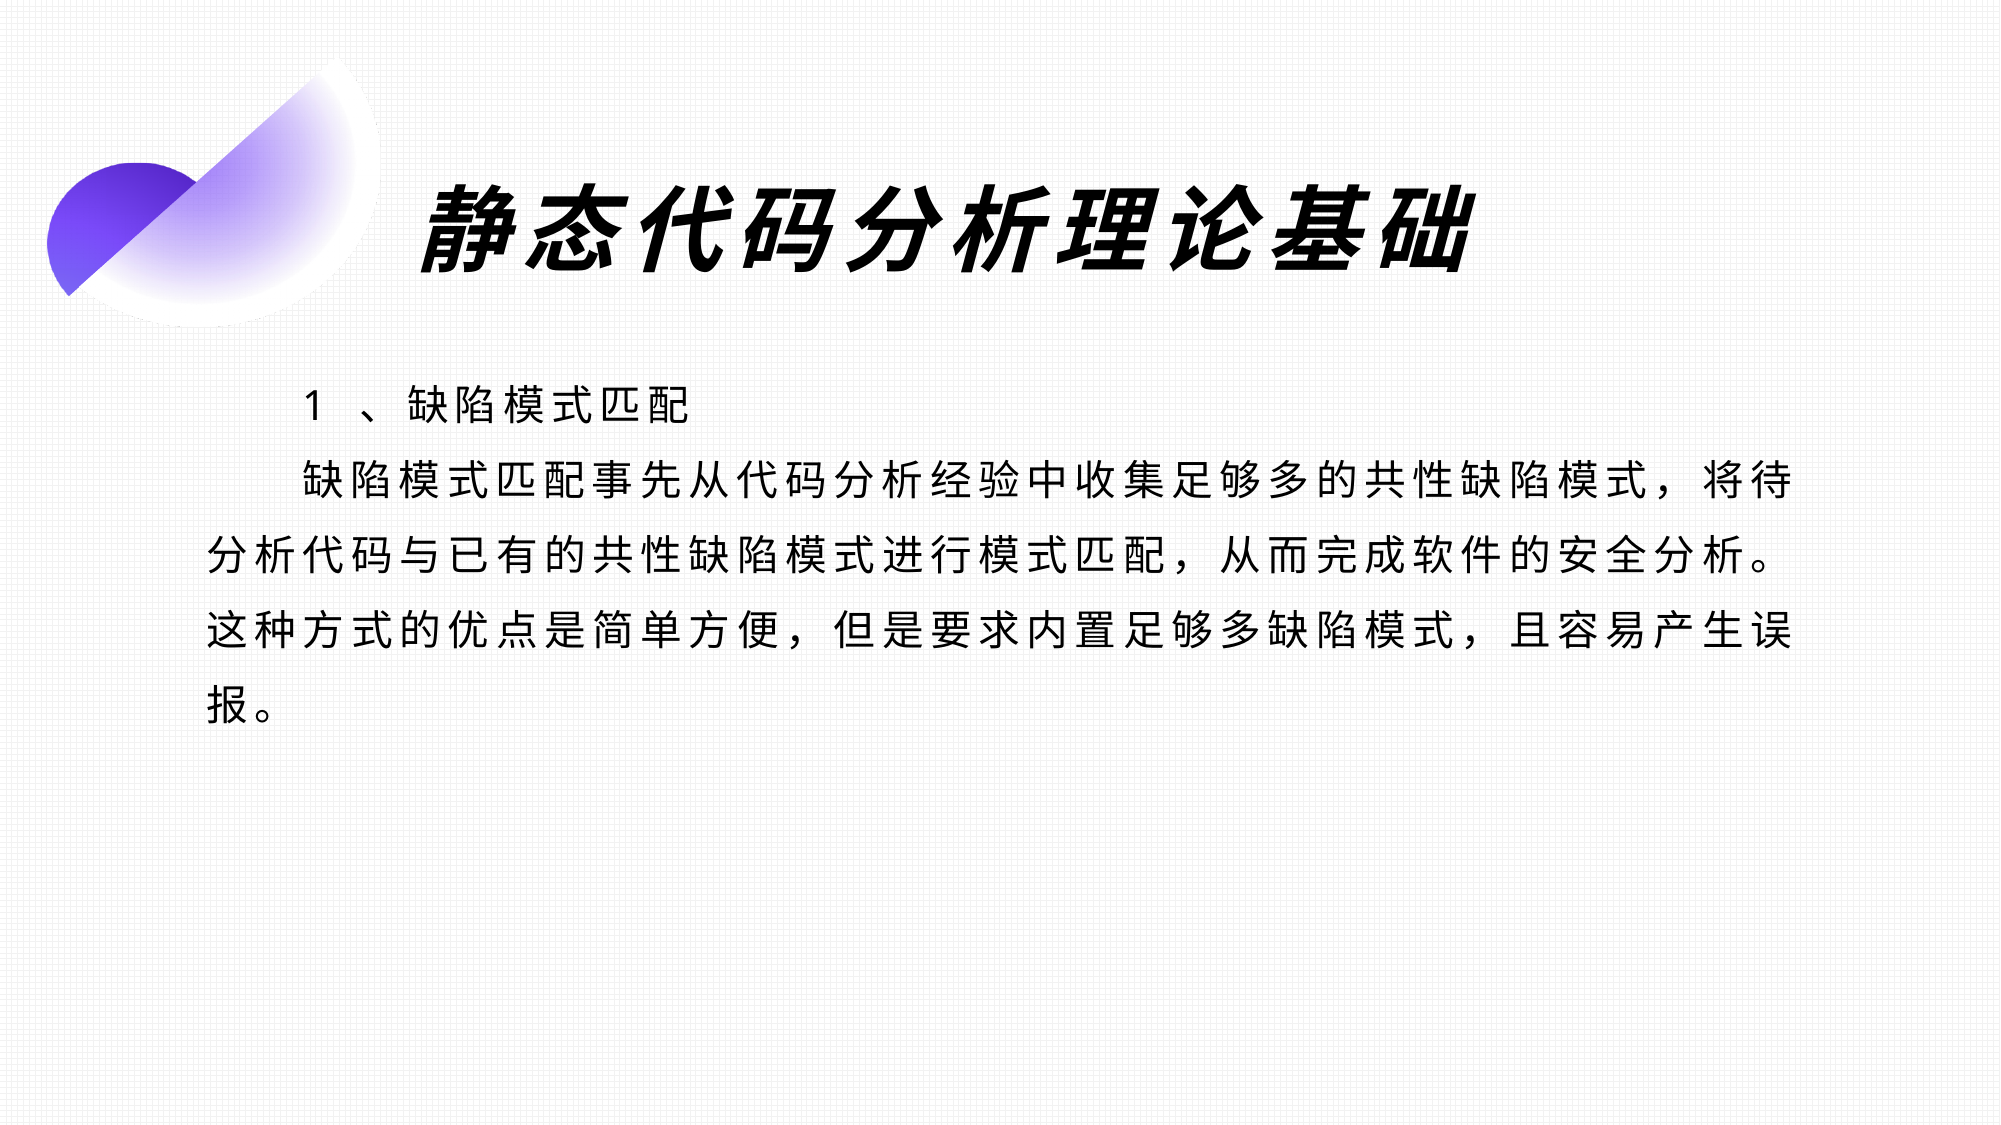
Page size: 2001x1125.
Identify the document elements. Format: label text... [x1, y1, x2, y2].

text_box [16, 0, 381, 327]
text_box 1 、缺陷模式匹配 缺陷模式匹配事先从代码分析经验中收集足够多的共性缺陷模式，将待分析代码与已有的共性缺陷模式进行模式匹配，从而完成软件的安全分析。这种方式的优点是简单方便，但是要求内置足够多缺陷模式，且容易产生误报。 [191, 346, 1813, 736]
text_box 静态代码分析理论基础 [401, 162, 1764, 291]
